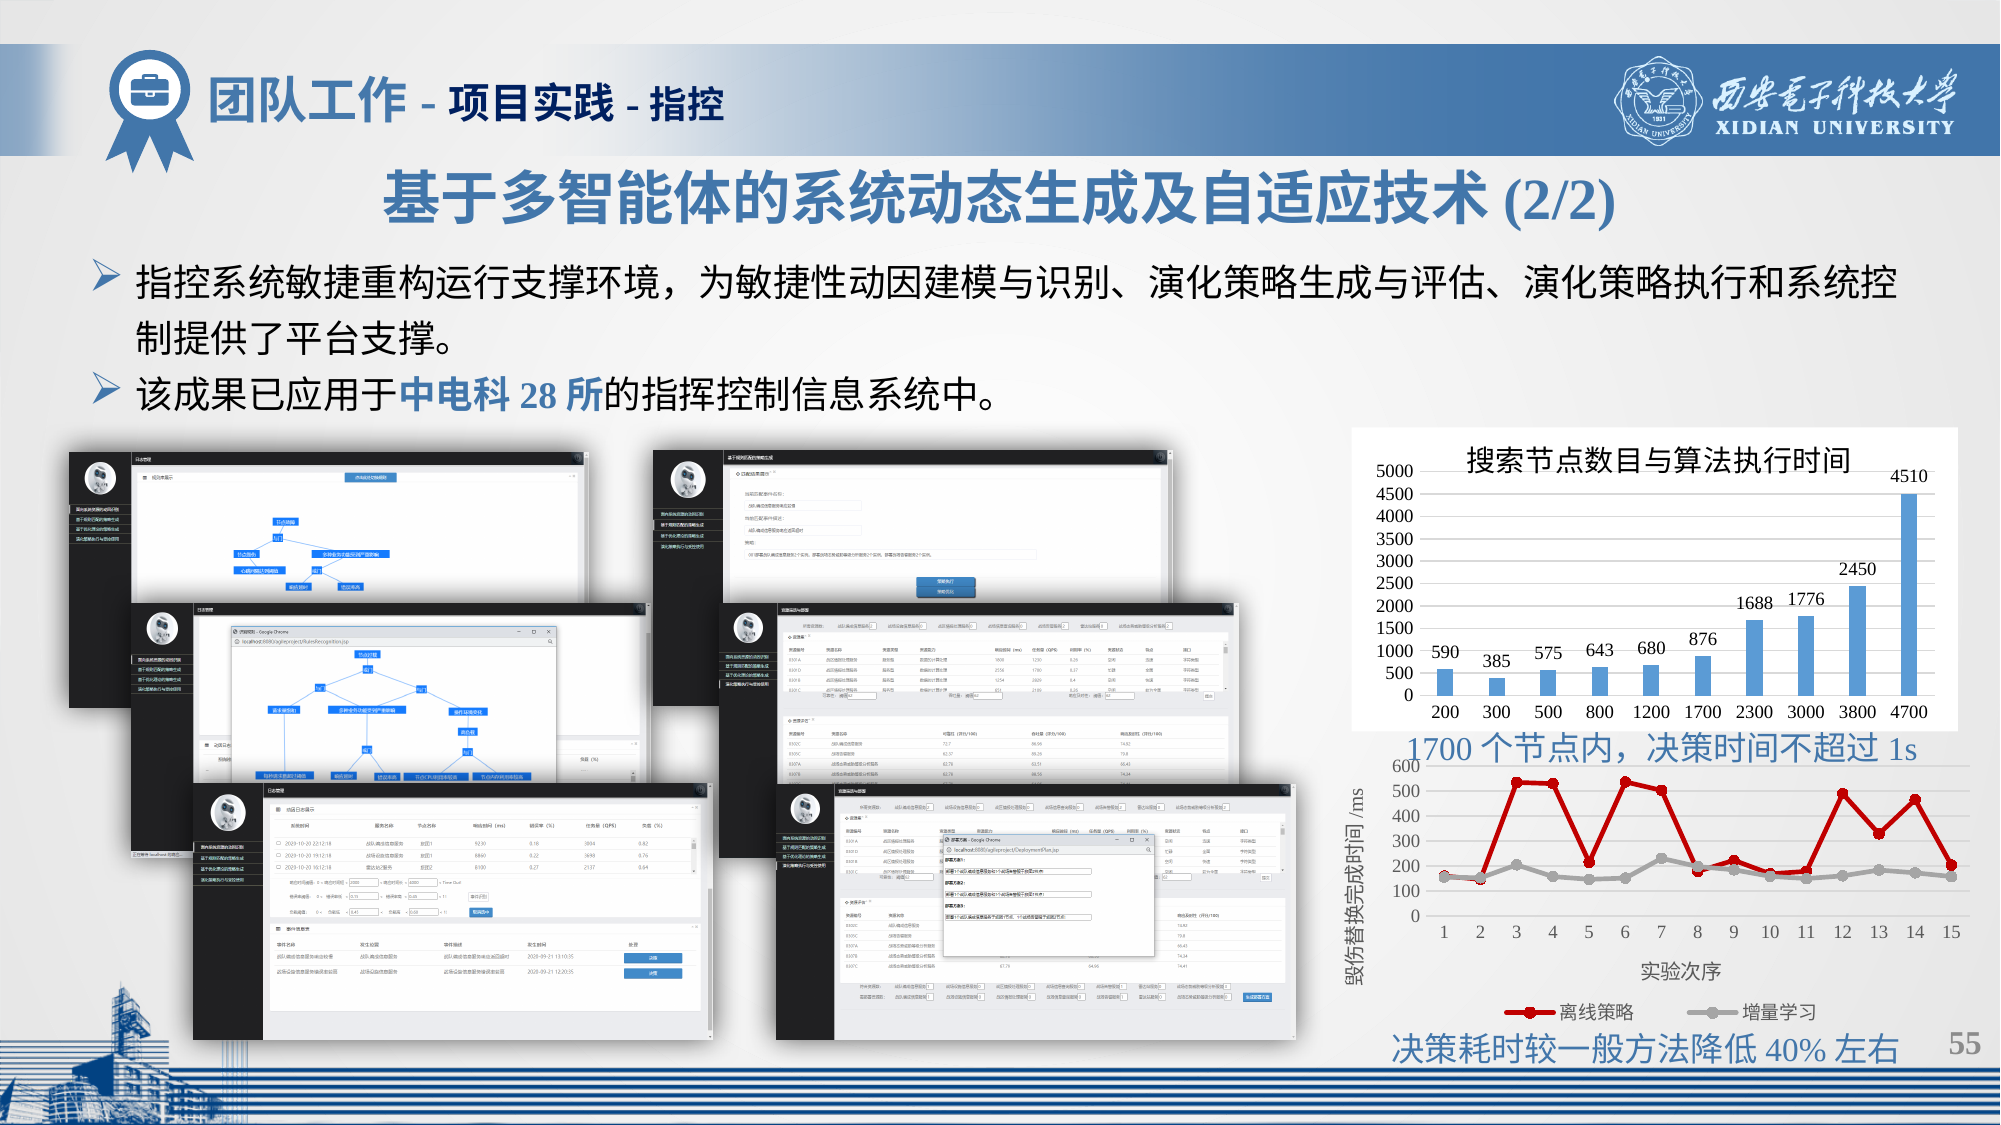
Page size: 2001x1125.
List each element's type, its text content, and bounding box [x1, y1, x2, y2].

text_box 指控系统敏捷重构运行支撑环境，为敏捷性动因建模与识别、演化策略生成与评估、演化策略执行和系统控制提供了平台支撑。 该成果已应用于中电科28所的指挥控制信息系统中。 [69, 240, 1955, 423]
text_box 基于多智能体的系统动态生成及自适应技术(2/2) [0, 153, 2000, 239]
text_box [113, 54, 186, 171]
chart [1309, 748, 1984, 1067]
picture [0, 44, 2000, 153]
slide_number 55 [1986, 1011, 1998, 1072]
text_box 团队工作-项目实践-指控 [207, 48, 929, 149]
text_box 1700个节点内，决策时间不超过1s [1355, 719, 1968, 747]
picture [0, 450, 2000, 1125]
chart [1351, 427, 1959, 732]
